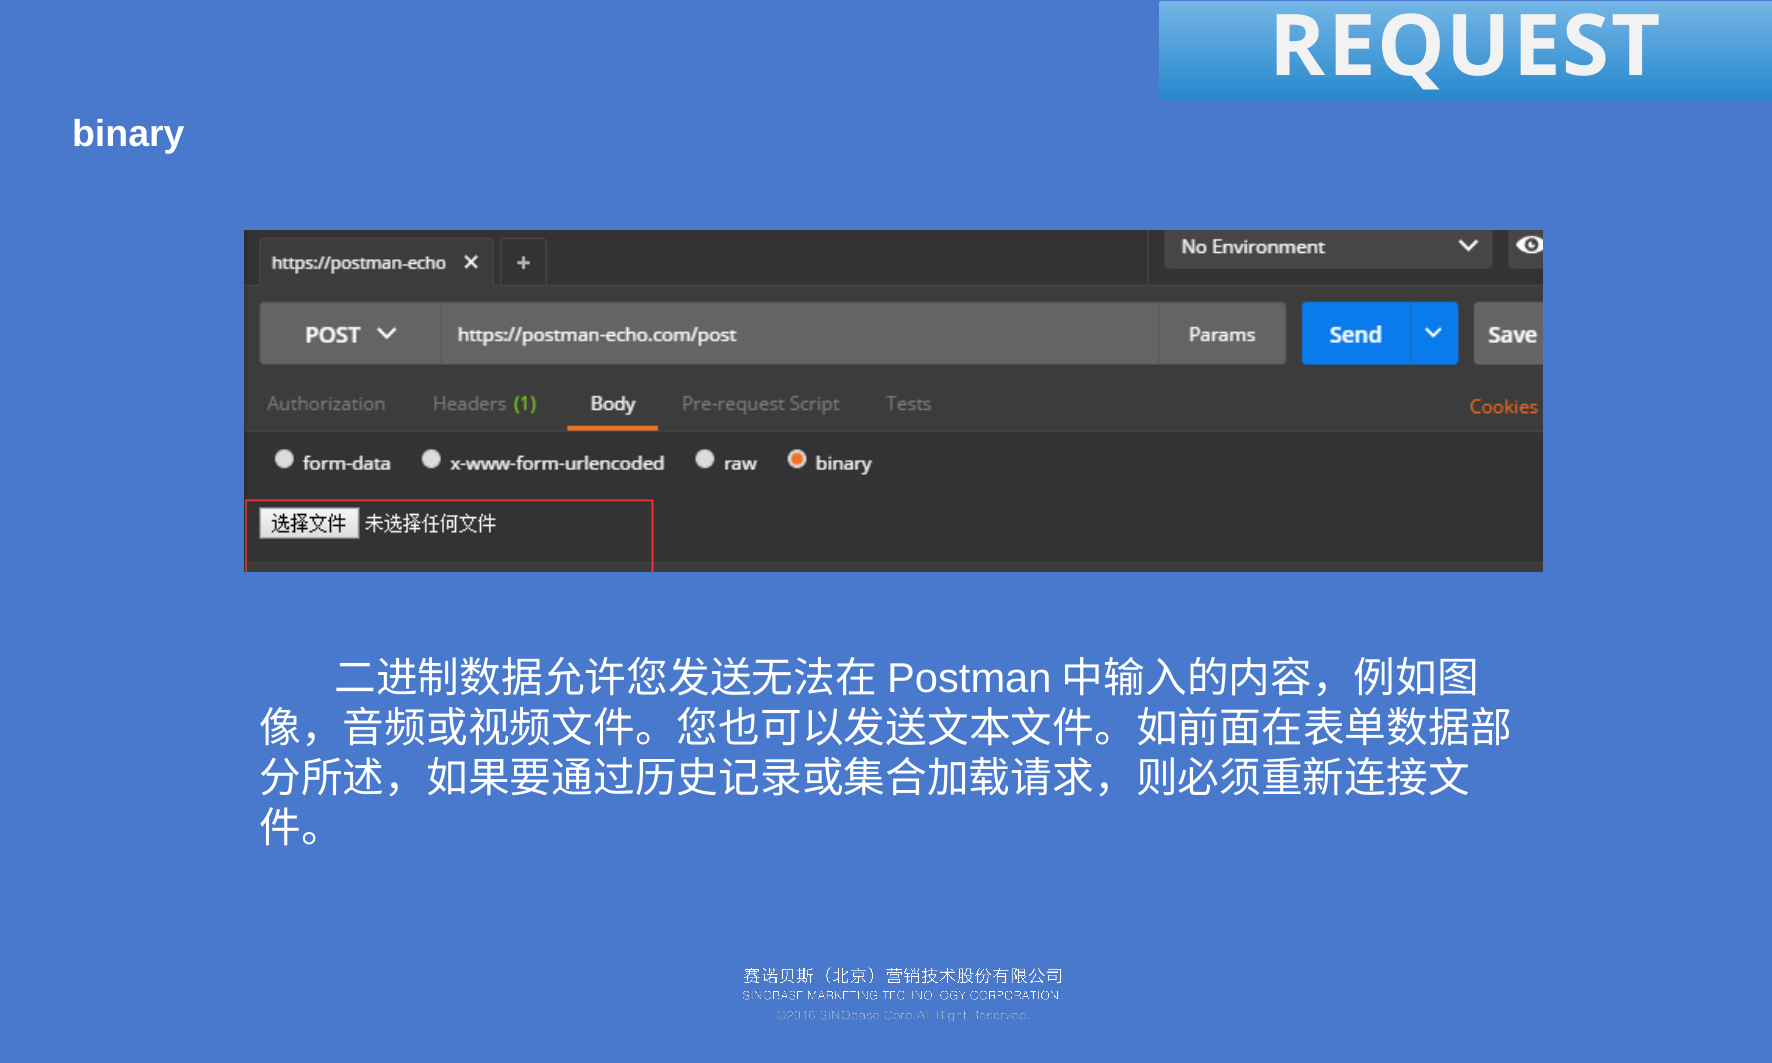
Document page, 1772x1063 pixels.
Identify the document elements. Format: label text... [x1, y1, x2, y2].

text_box 二进制数据允许您发送无法在Postman中输入的内容，例如图像，音频或视频文件。您也可以发送文本文件。如前面在表单数据部分所述，如果要通过历史记录或集合加载请求，则必须重新连接文件。 [244, 642, 1543, 858]
text_box binary [57, 101, 245, 162]
title REQUEST [1159, 1, 1772, 100]
picture [0, 0, 1772, 1063]
